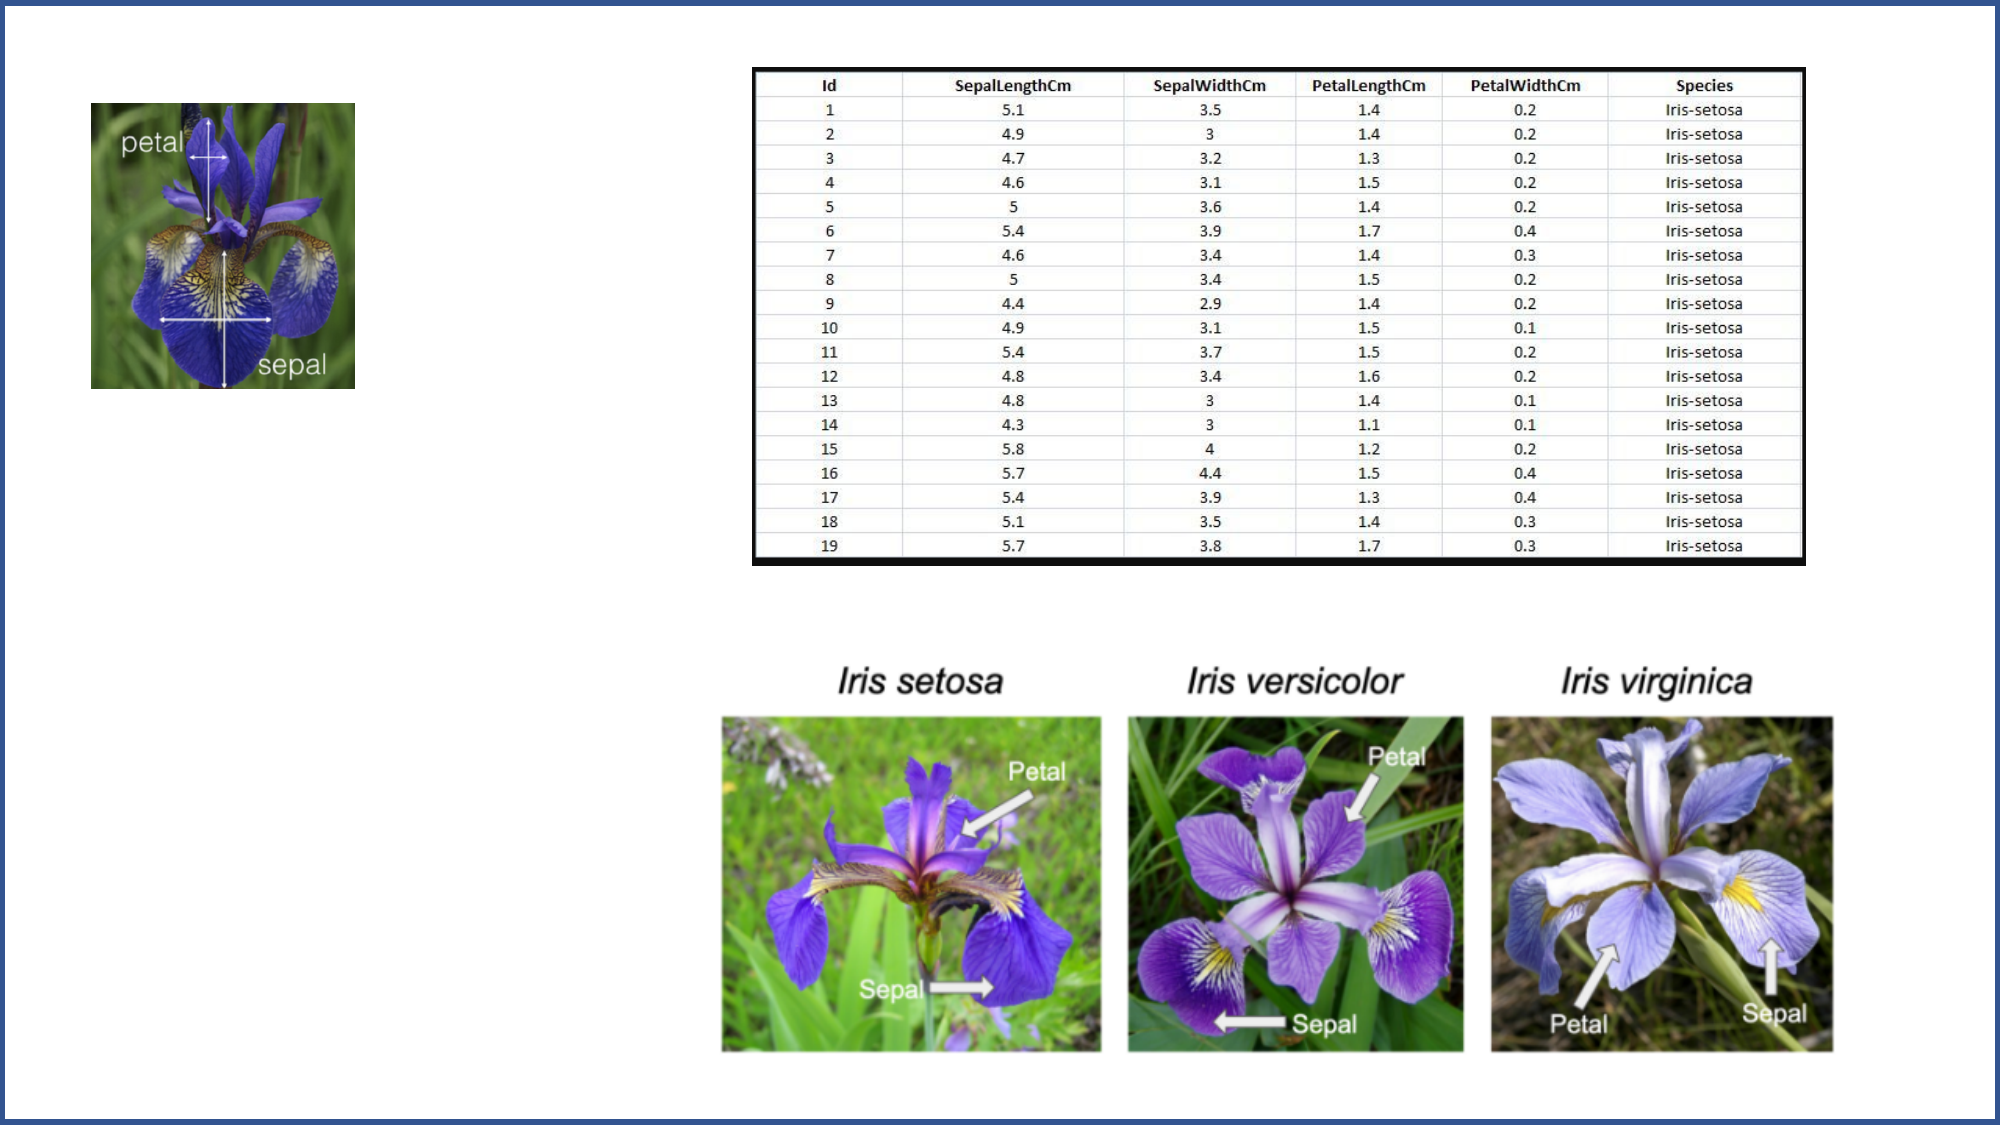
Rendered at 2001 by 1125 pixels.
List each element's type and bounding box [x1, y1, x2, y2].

picture [719, 626, 1839, 1058]
picture [91, 103, 355, 389]
text_box [0, 0, 2000, 1125]
picture [752, 67, 1806, 566]
